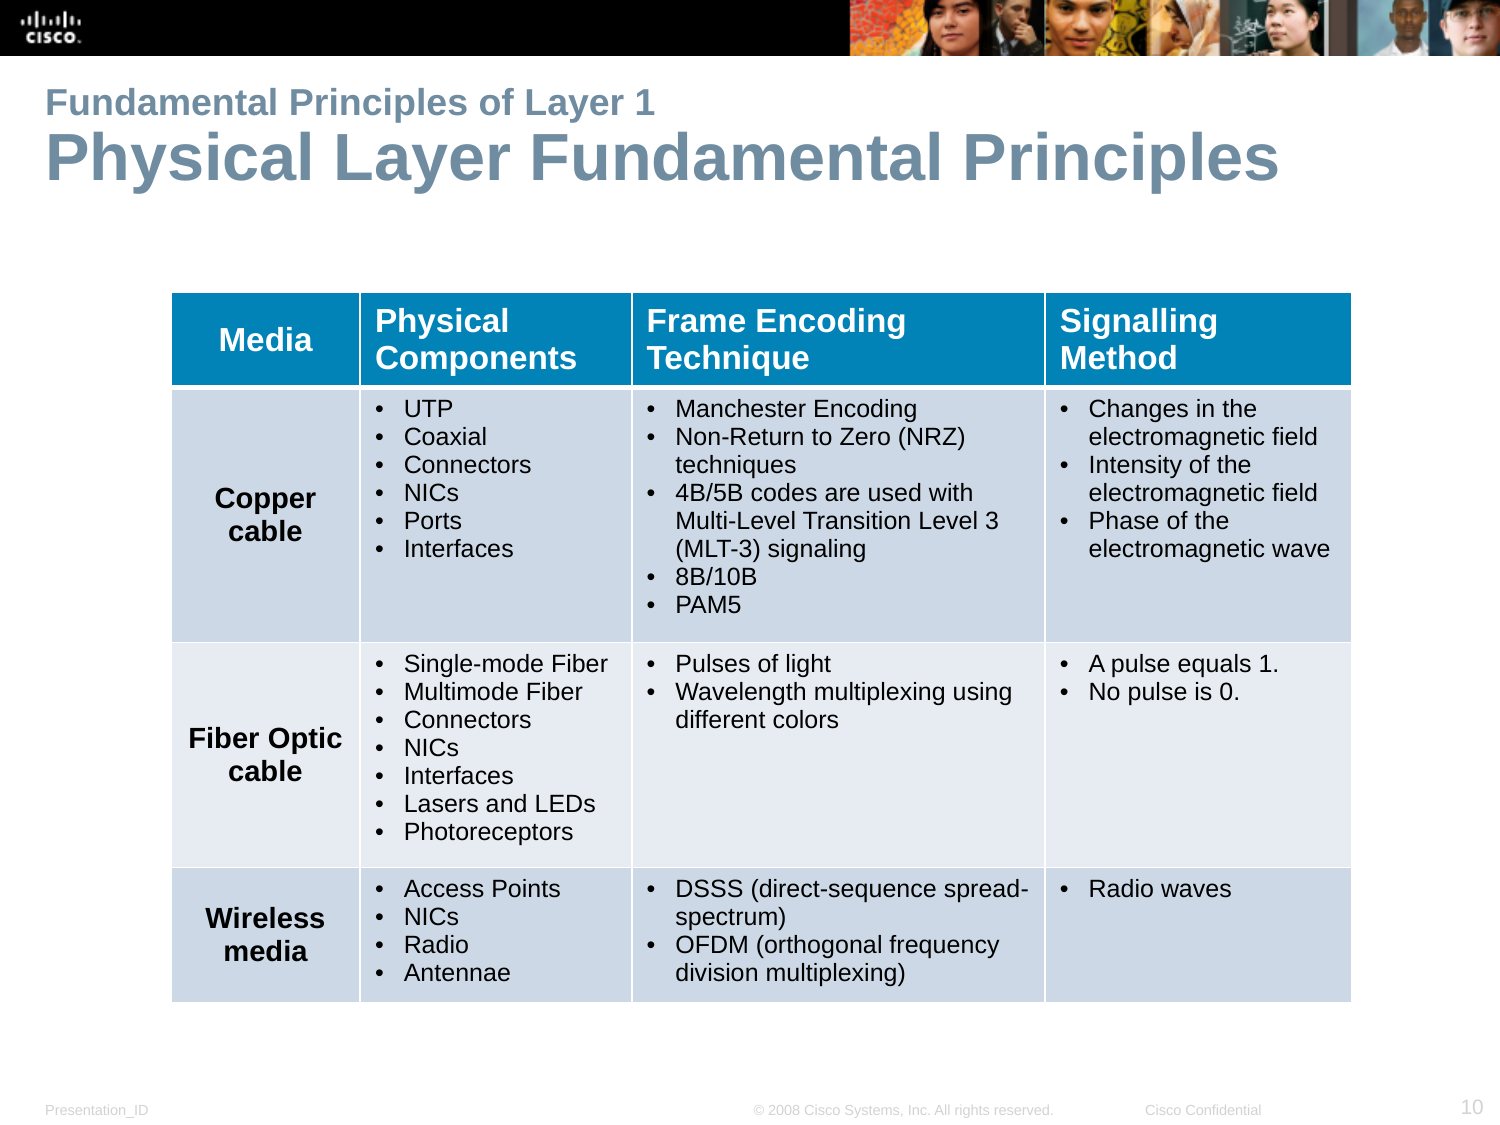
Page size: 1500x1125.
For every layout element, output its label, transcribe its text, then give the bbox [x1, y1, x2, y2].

picture [0, 0, 1500, 56]
title Fundamental Principles of Layer 1 Physical Layer Fundamental Principles [31, 64, 1471, 203]
table_cell A pulse equals 1. No pulse is 0. [1046, 643, 1351, 867]
table_cell Pulses of light Wavelength multiplexing using different colors [633, 643, 1044, 867]
table_header Frame Encoding Technique [633, 293, 1044, 385]
table_header Media [172, 293, 359, 385]
table_cell Single-mode Fiber Multimode Fiber Connectors NICs Interfaces Lasers and LEDs Photoreceptors [361, 643, 631, 867]
table_cell Access Points NICs Radio Antennae [361, 868, 631, 1002]
table_cell Copper cable [172, 390, 359, 642]
table_cell UTP Coaxial Connectors NICs Ports Interfaces [361, 390, 631, 642]
table_cell Wireless media [172, 868, 359, 1002]
table_cell Changes in the electromagnetic field Intensity of the electromagnetic field Phase of the electromagnetic wave [1046, 390, 1351, 642]
table_cell Manchester Encoding Non-Return to Zero (NRZ) techniques 4B/5B codes are used with Multi-Level Transition Level 3 (MLT-3) signaling 8B/10B PAM5 [633, 390, 1044, 642]
table_cell DSSS (direct-sequence spread-spectrum) OFDM (orthogonal frequency division multiplexing) [633, 868, 1044, 1002]
table_cell Radio waves [1046, 868, 1351, 1002]
table_header Physical Components [361, 293, 631, 385]
table_header Signalling Method [1046, 293, 1351, 385]
table_cell Fiber Optic cable [172, 643, 359, 867]
